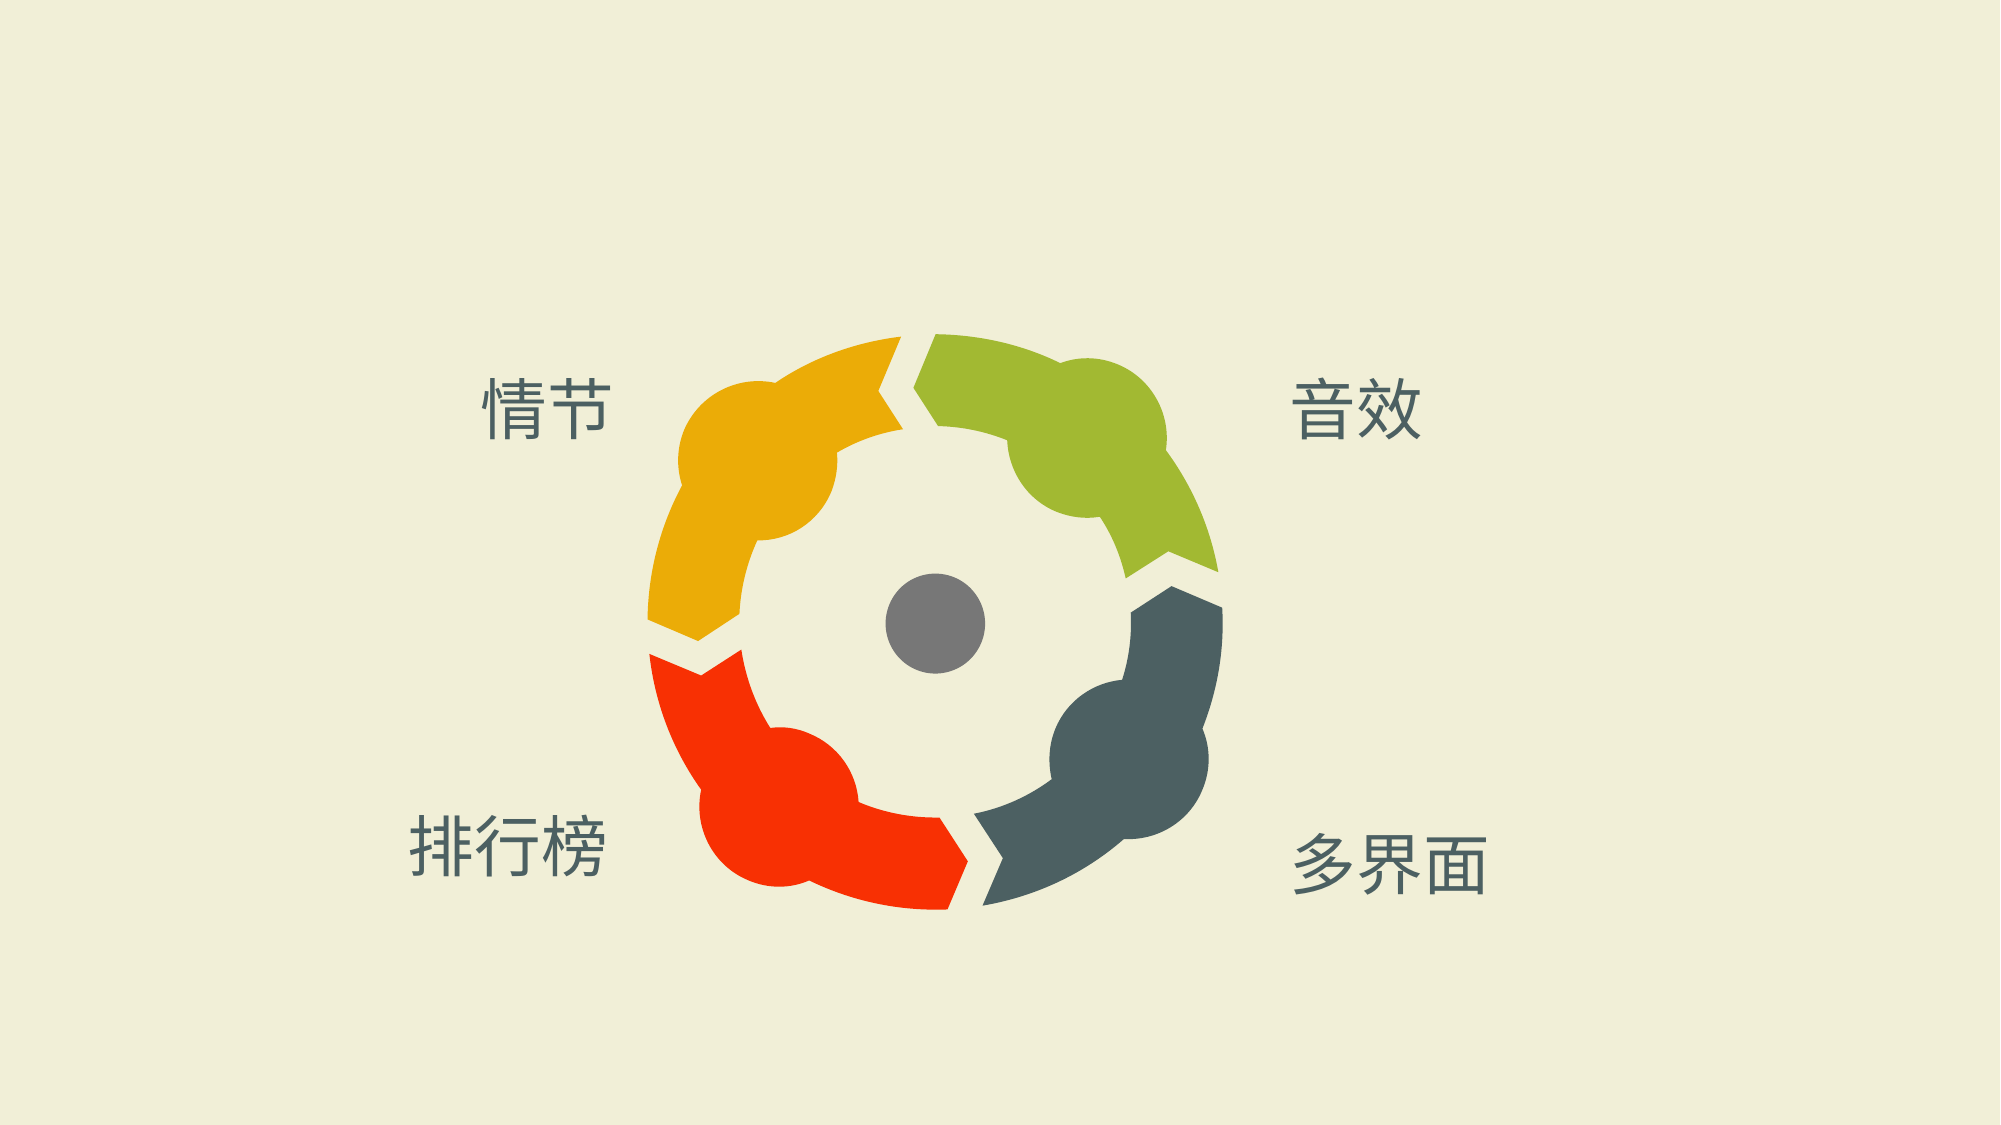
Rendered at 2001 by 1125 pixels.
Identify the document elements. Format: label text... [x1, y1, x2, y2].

text_box [647, 336, 904, 642]
text_box 多界面 [1274, 815, 1505, 911]
text_box 排行榜 [392, 797, 623, 892]
text_box [973, 586, 1223, 906]
text_box 音效 [1274, 360, 1438, 456]
text_box [649, 649, 968, 910]
text_box [885, 573, 986, 674]
text_box 情节 [465, 360, 638, 456]
text_box [913, 334, 1219, 579]
